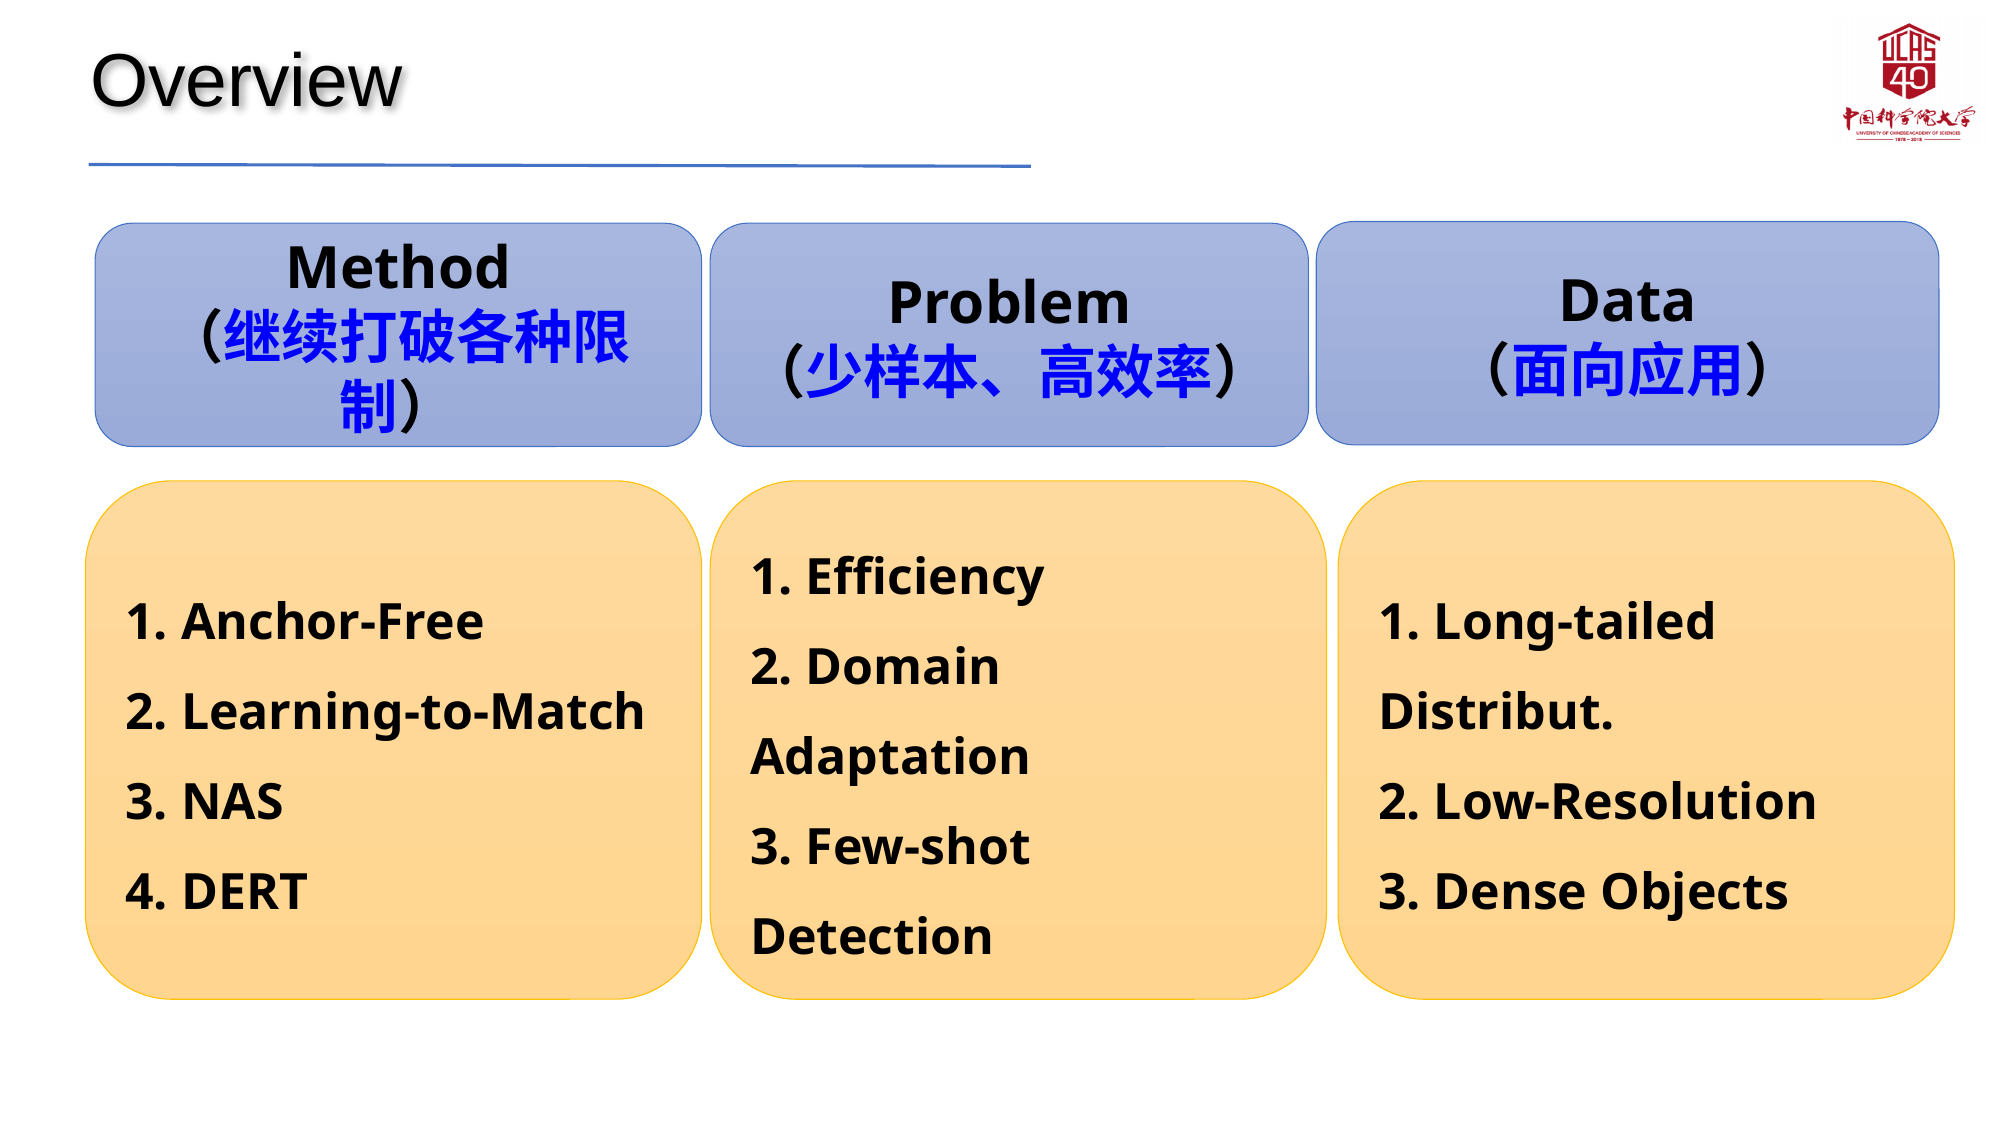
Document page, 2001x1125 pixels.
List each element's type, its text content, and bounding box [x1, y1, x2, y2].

text_box Data （面向应用） [1315, 220, 1940, 446]
text_box 1. Efficiency 2. Domain Adaptation 3. Few-shot Detection [709, 480, 1328, 1000]
picture [1830, 17, 1989, 147]
text_box Method （继续打破各种限制） [94, 222, 703, 448]
text_box 1. Long-tailed Distribut. 2. Low-Resolution 3. Dense Objects [1337, 480, 1956, 1000]
title Overview [75, 0, 668, 184]
text_box 1. Anchor-Free 2. Learning-to-Match 3. NAS 4. DERT [84, 480, 703, 1000]
text_box Problem （少样本、高效率） [709, 222, 1310, 448]
